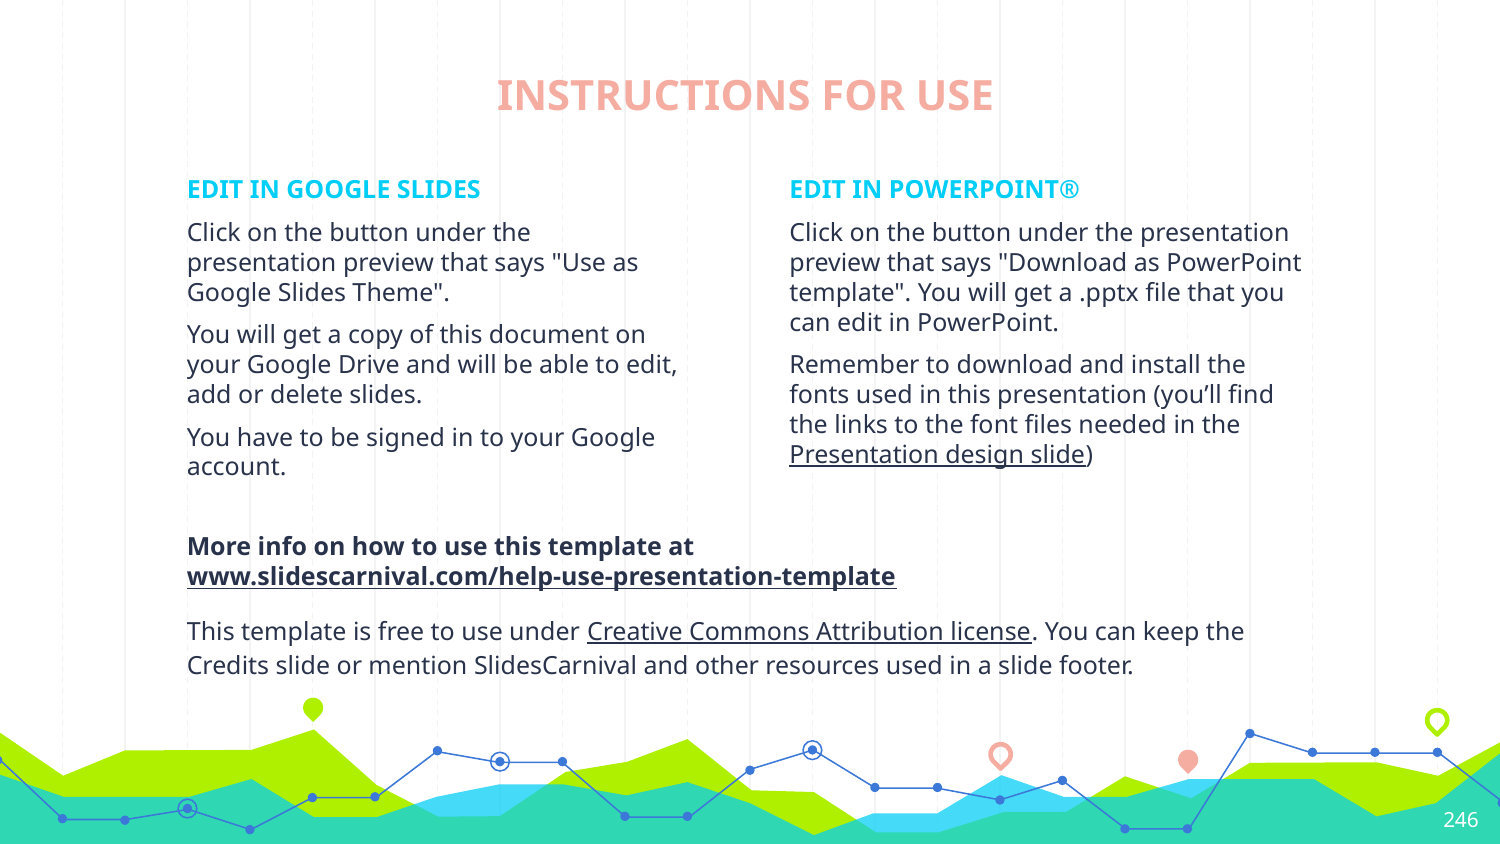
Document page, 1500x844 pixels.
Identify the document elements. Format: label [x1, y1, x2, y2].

slide_number [1403, 791, 1494, 844]
title [171, 16, 1320, 134]
text_box [171, 158, 1329, 652]
